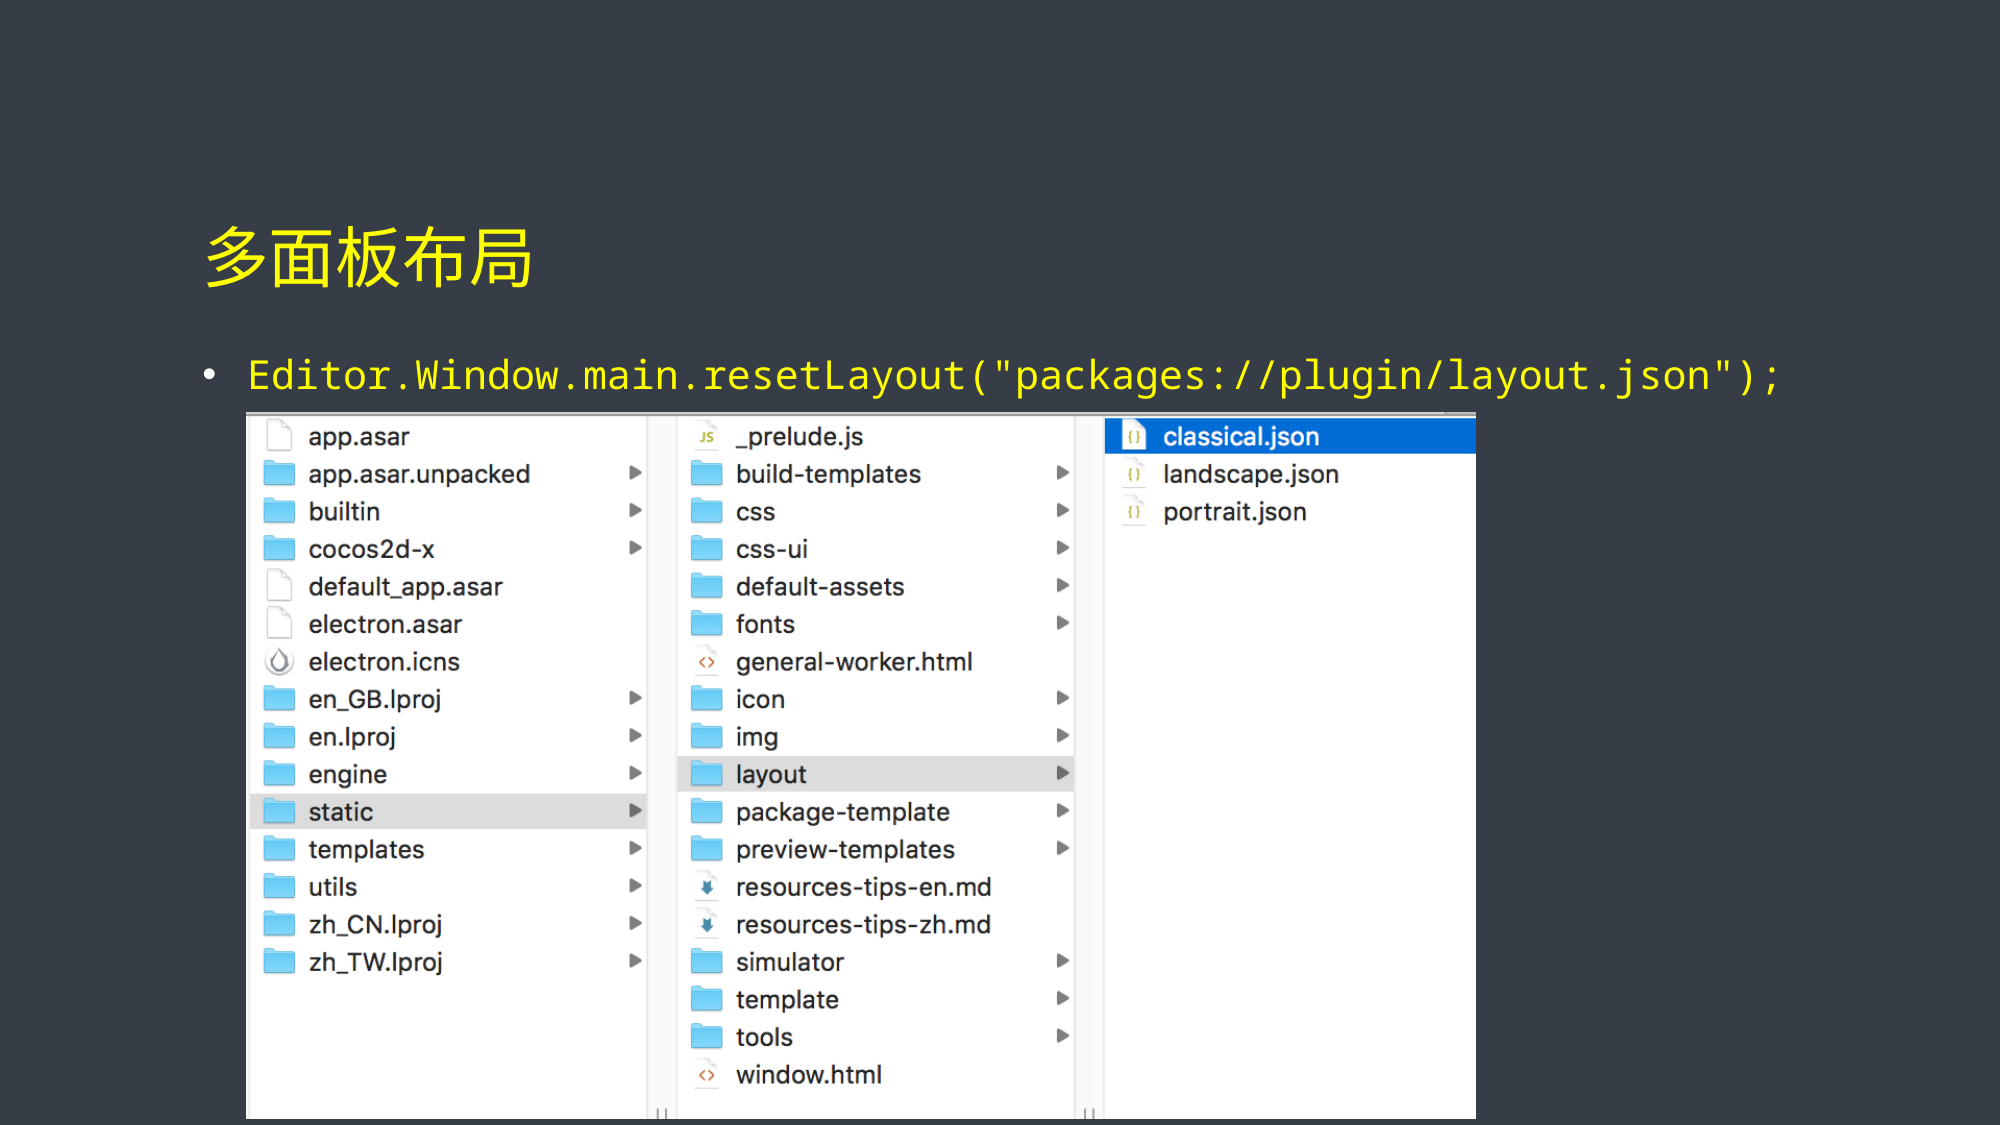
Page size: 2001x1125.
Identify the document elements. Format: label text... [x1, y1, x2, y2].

title 多面板布局 [187, 99, 1813, 340]
list Editor.Window.main.resetLayout("packages://plugin/layout.json"); [187, 340, 1813, 456]
picture [246, 412, 1477, 1119]
